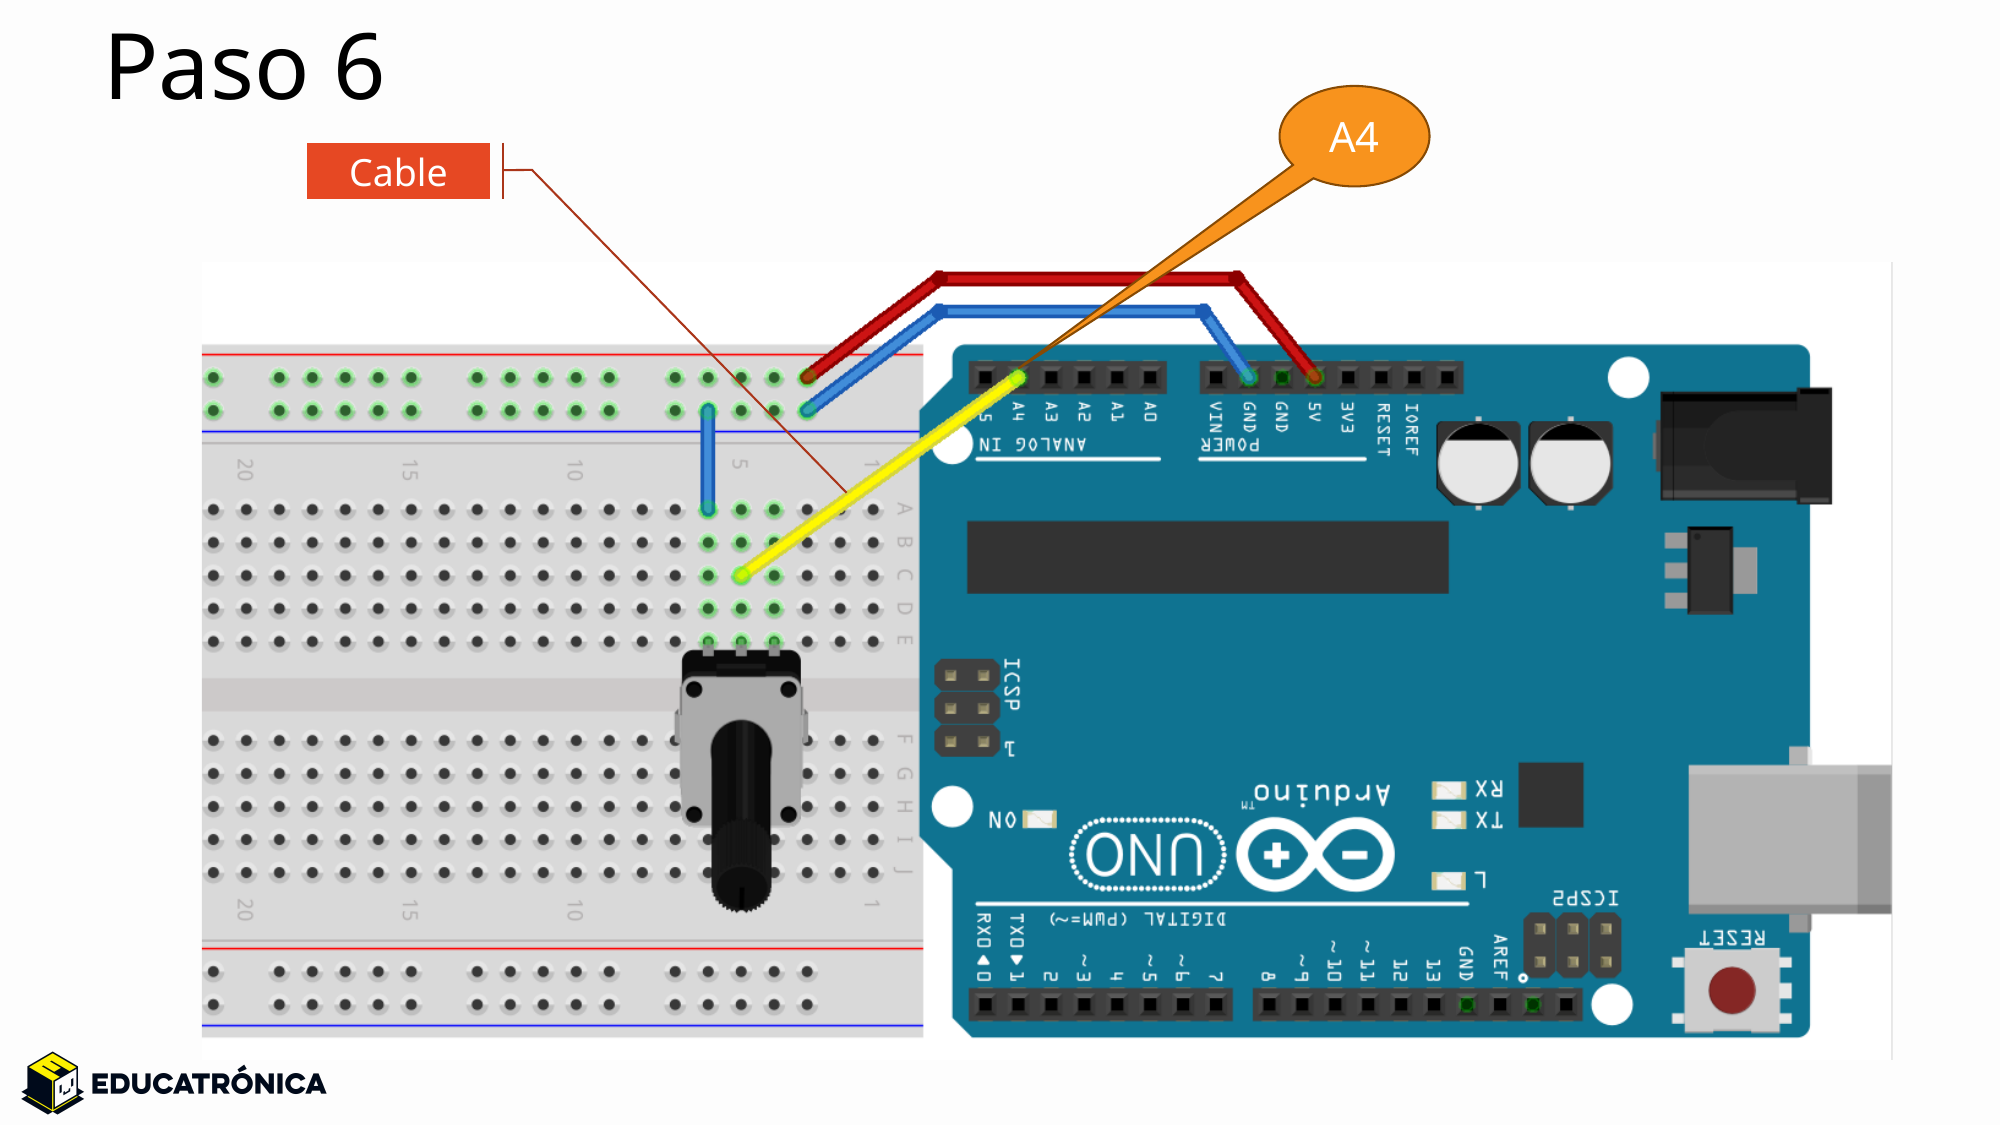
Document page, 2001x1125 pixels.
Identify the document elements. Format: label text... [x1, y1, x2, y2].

text_box Cable [502, 142, 624, 262]
text_box Cable [307, 143, 490, 199]
text_box A4 [1160, 84, 1431, 262]
picture [19, 262, 1897, 1118]
title Paso 6 [88, 7, 1912, 133]
